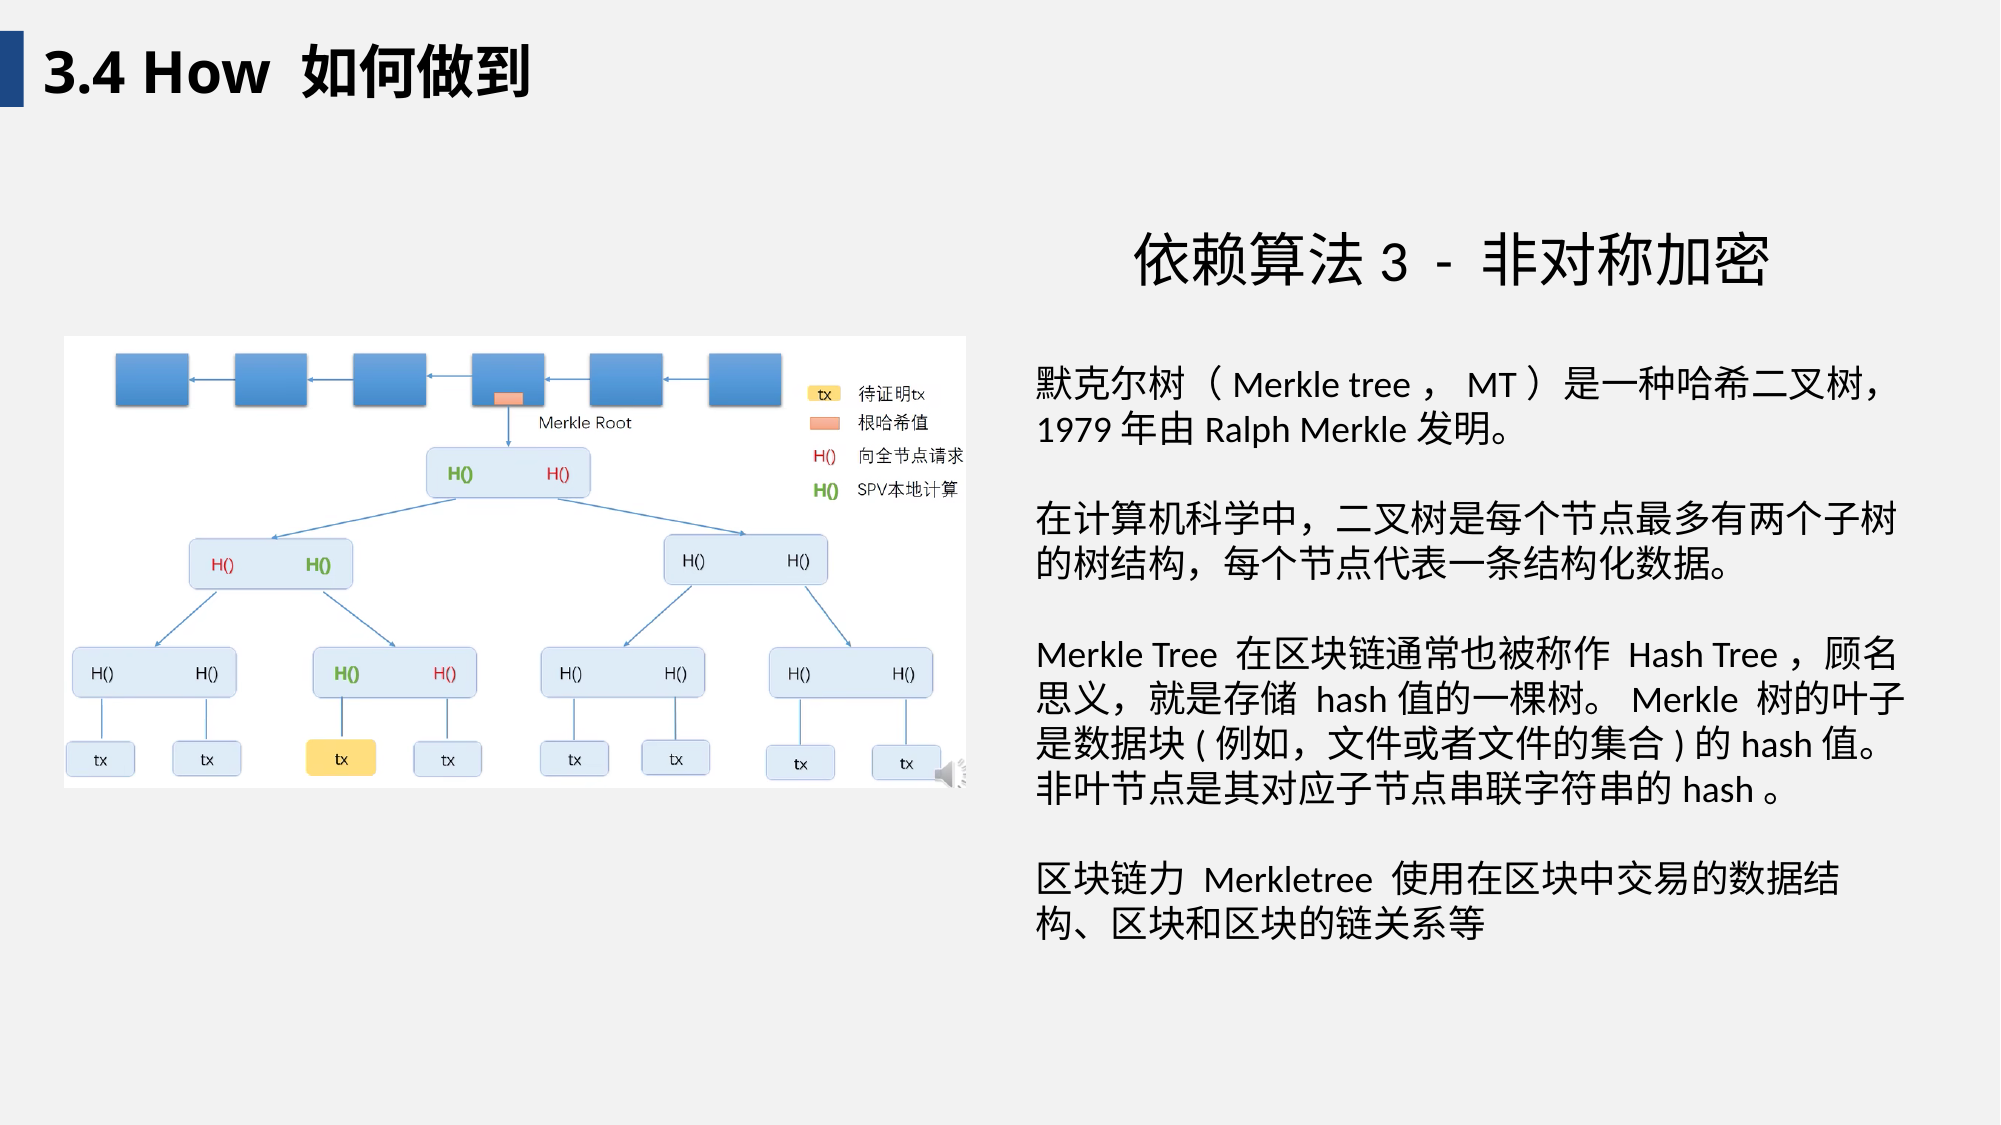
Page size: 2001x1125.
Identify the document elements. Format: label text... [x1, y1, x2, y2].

text_box 依赖算法3 - 非对称加密 [1117, 215, 1787, 301]
text_box [0, 30, 24, 107]
text_box 3.4 How 如何做到 [28, 27, 625, 113]
text_box 默克尔树（Merkle tree，MT）是一种哈希二叉树，1979年由Ralph Merkle发明。 在计算机科学中，二叉树是每个节点最多有两个子树的树结构，每个节点代表一条结构化数据。 Merkle Tree 在区块链通常也被称作 Hash Tree，顾名思义，就是存储 hash值的一棵树。Merkle 树的叶子是数据块(例如，文件或者文件的集合)的hash值。非叶节点是其对应子节点串联字符串的hash。 区块链力 Merkletree 使用在区块中交易的数据结构、区块和区块的链关系等 [1021, 352, 1929, 952]
picture [64, 336, 966, 789]
